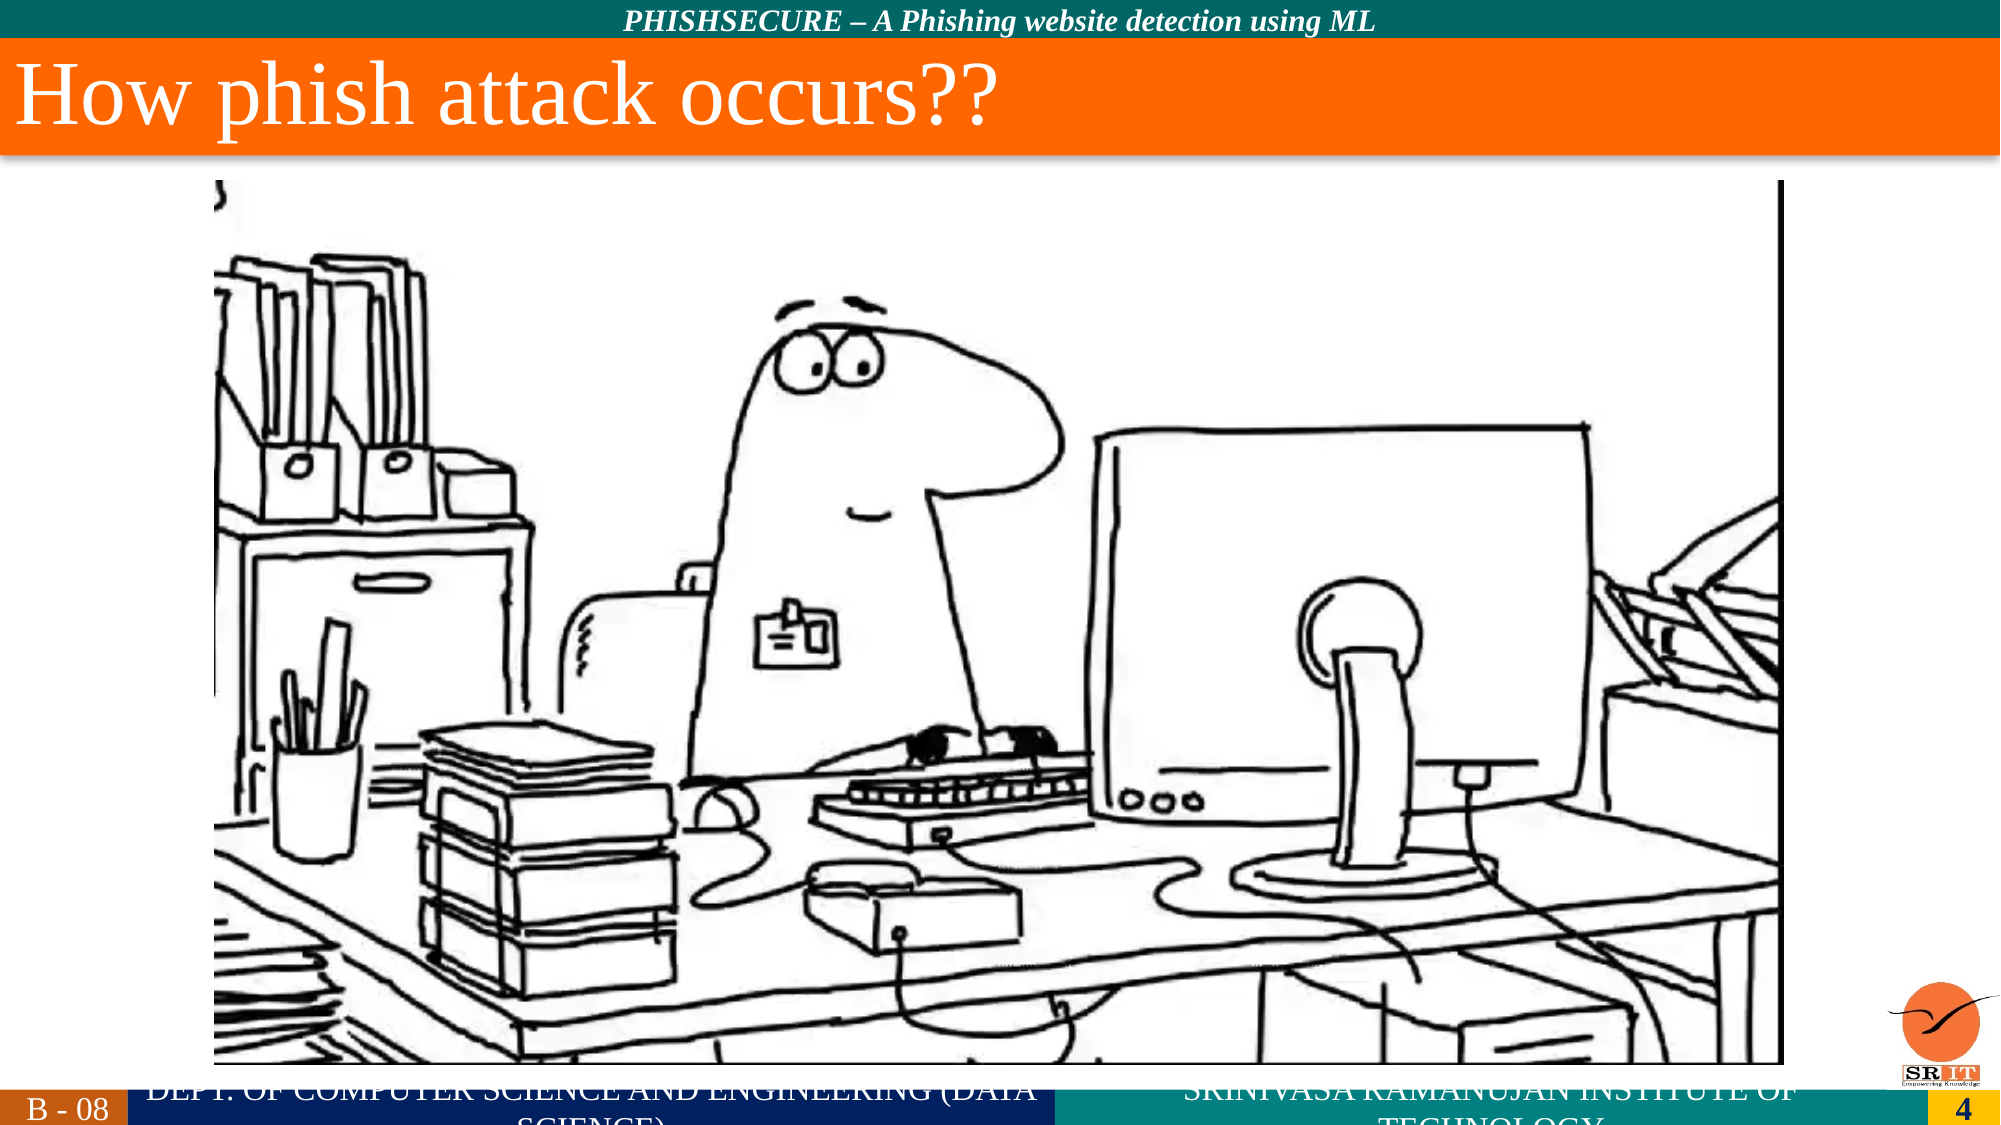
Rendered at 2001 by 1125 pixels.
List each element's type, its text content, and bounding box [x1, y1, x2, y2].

title How phish attack occurs?? [0, 38, 2000, 156]
picture [1887, 977, 2000, 1090]
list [213, 179, 1785, 1066]
